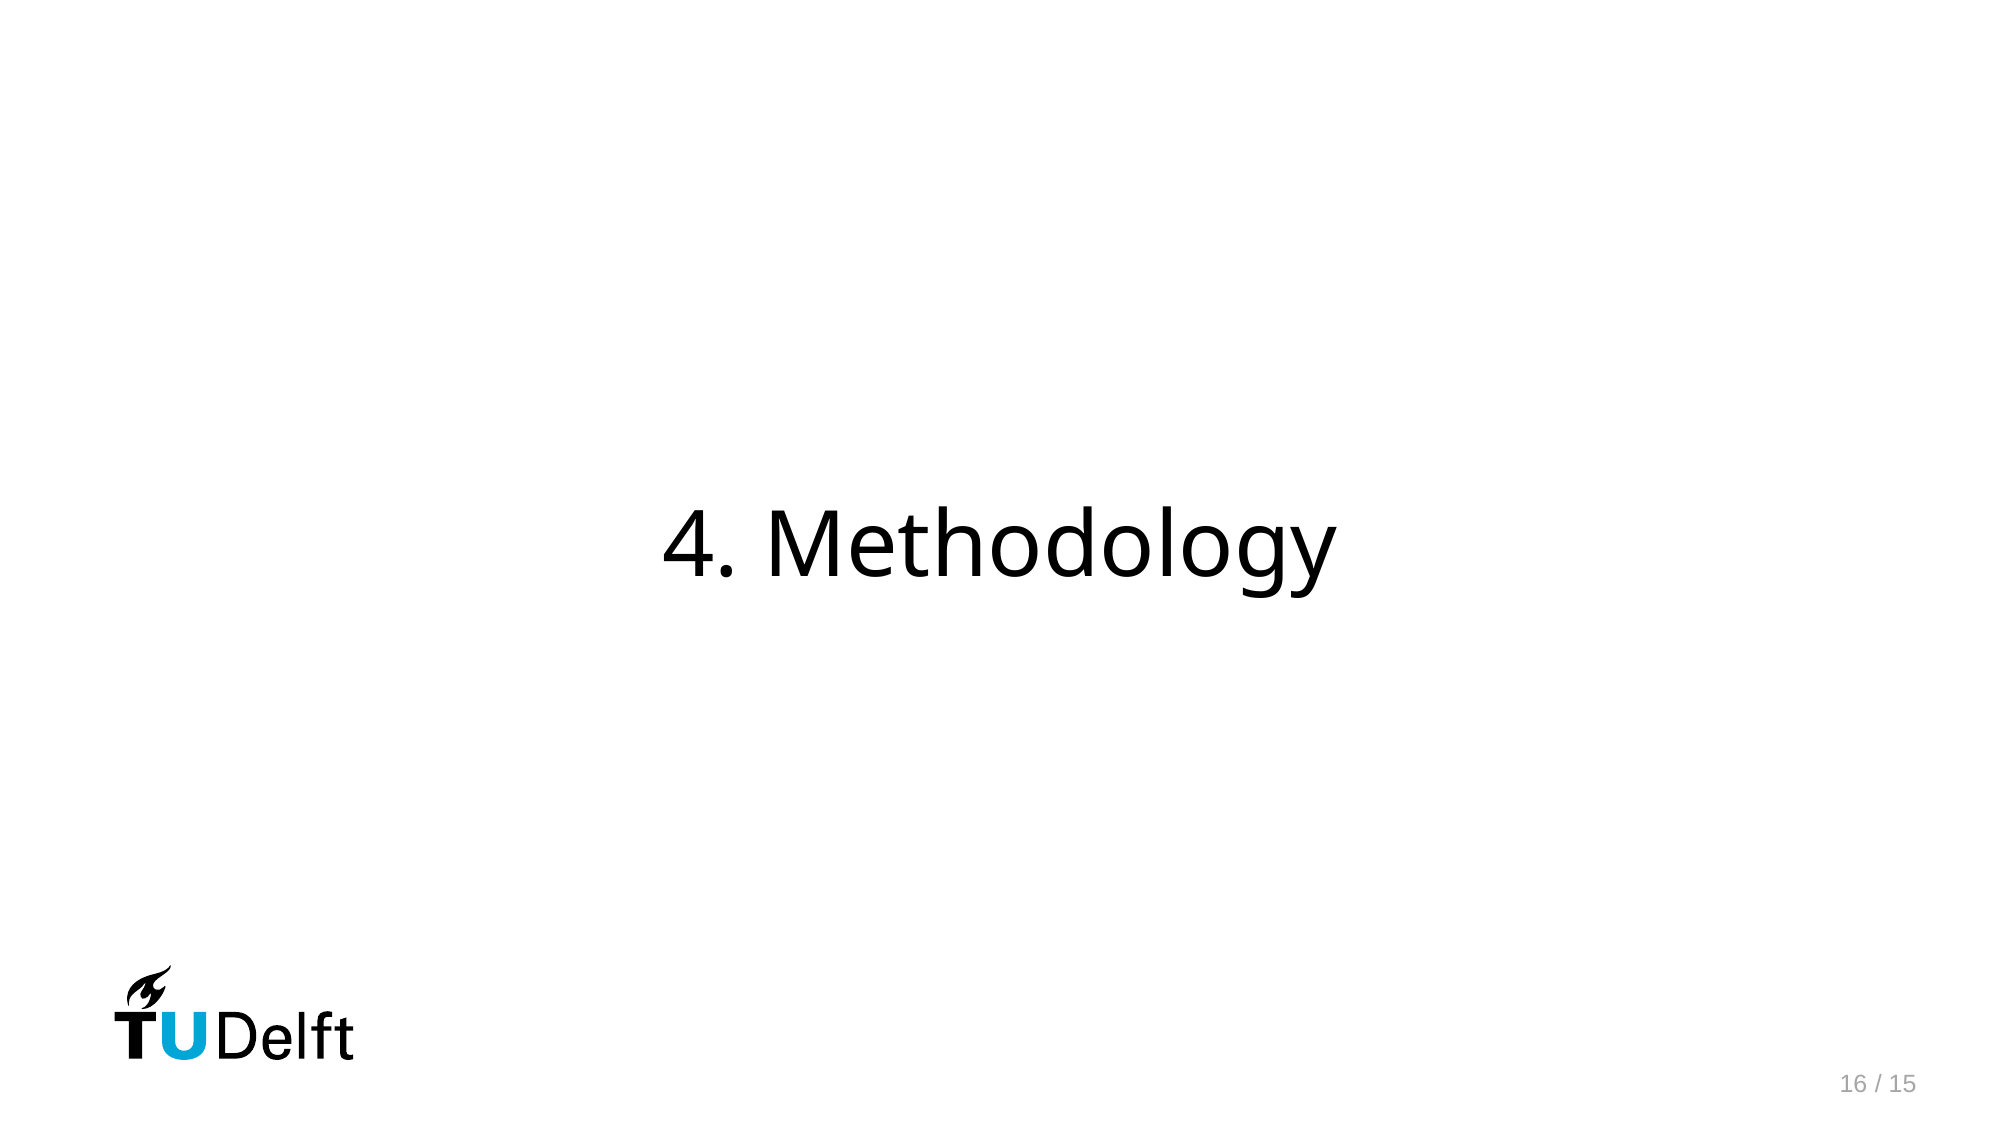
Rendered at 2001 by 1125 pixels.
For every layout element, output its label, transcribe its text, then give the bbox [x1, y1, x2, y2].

list 4. Methodology [114, 117, 1887, 977]
